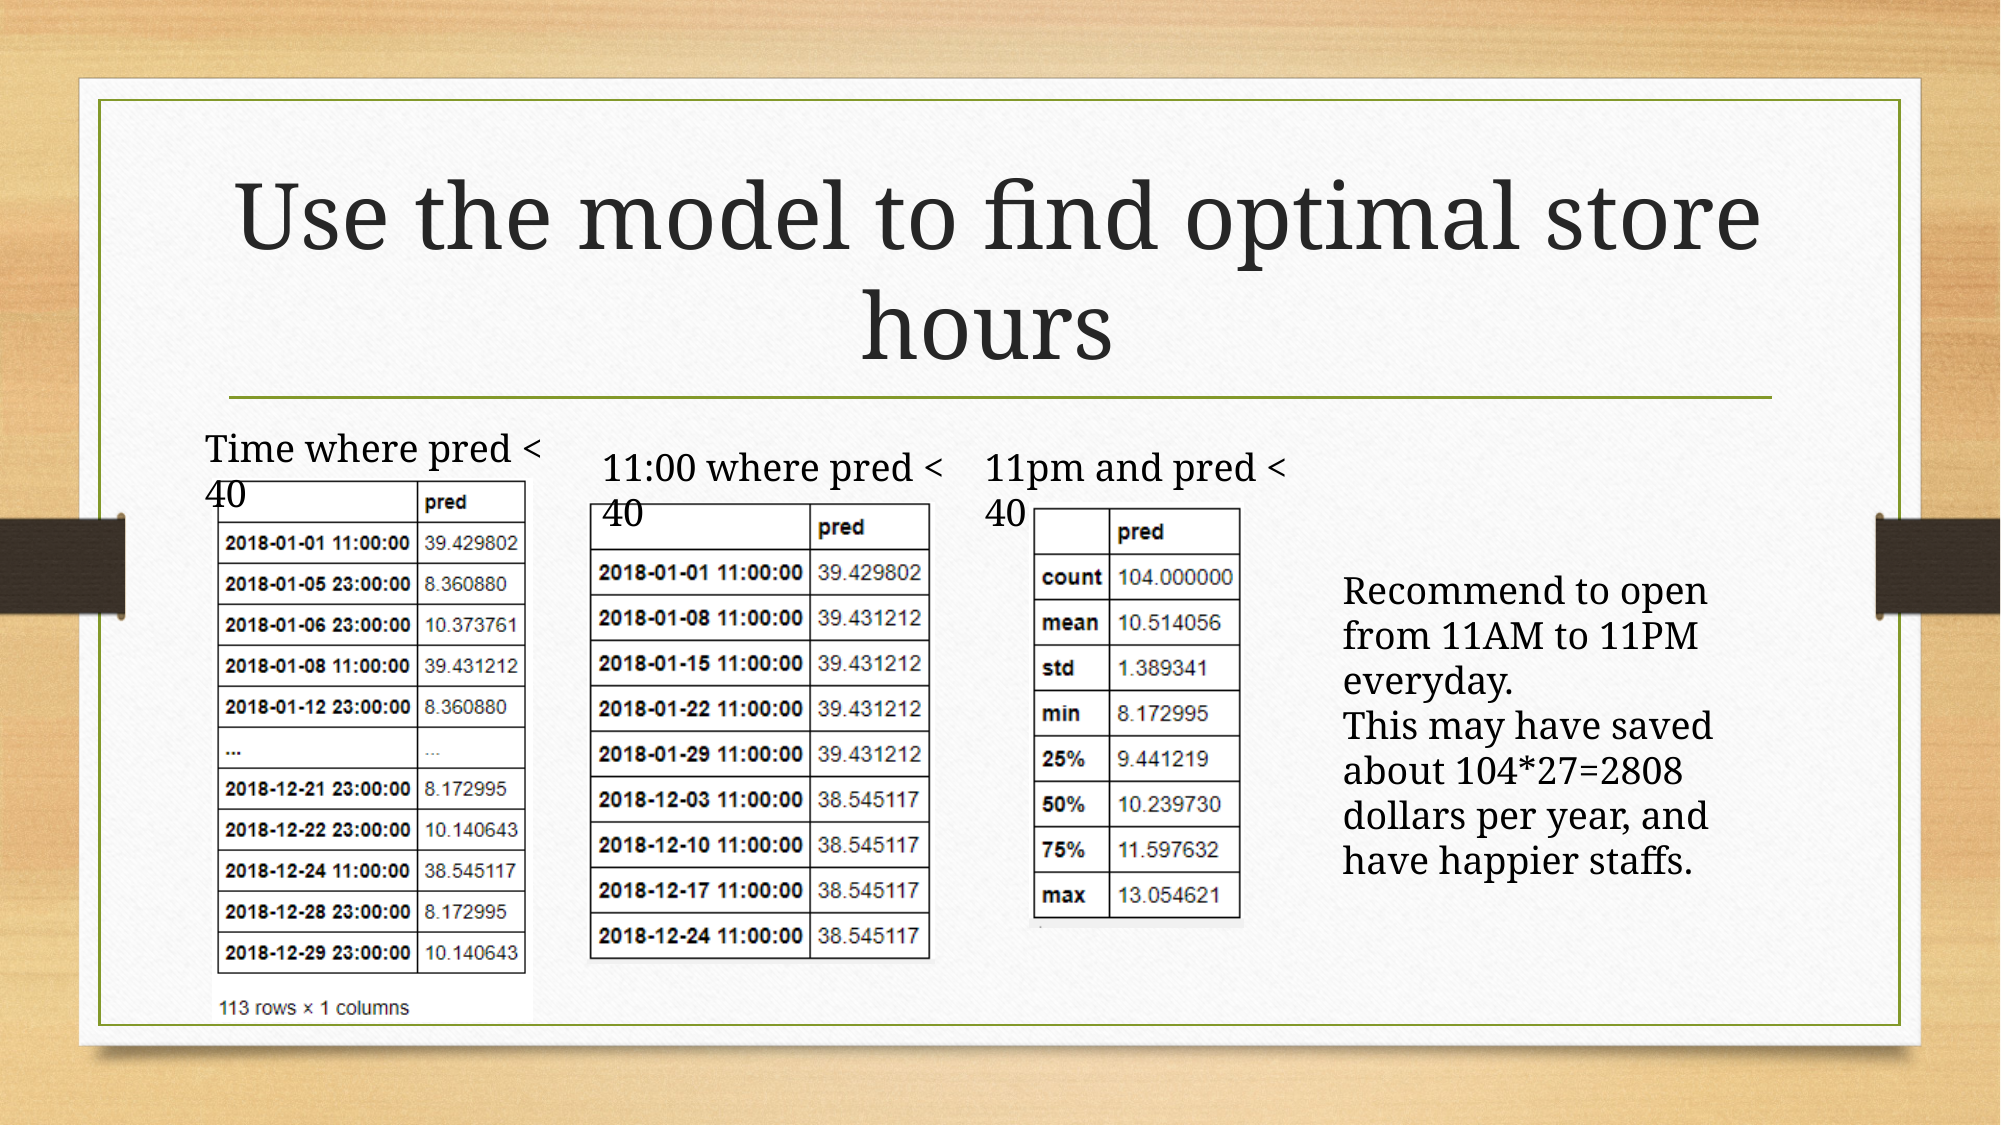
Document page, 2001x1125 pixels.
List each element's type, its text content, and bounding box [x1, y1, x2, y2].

text_box 11:00 where pred < 40 [587, 436, 969, 542]
picture [0, 0, 2001, 1125]
text_box 11pm and pred < 40 [969, 436, 1304, 542]
title Use the model to find optimal store hours [212, 161, 1788, 375]
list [587, 502, 935, 965]
text_box Recommend to open from 11AM to 11PM everyday. This may have saved about 104*27=2808 dollars per year, and have happier staffs. [1327, 559, 1750, 890]
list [211, 478, 533, 1022]
text_box Time where pred < 40 [190, 417, 579, 523]
